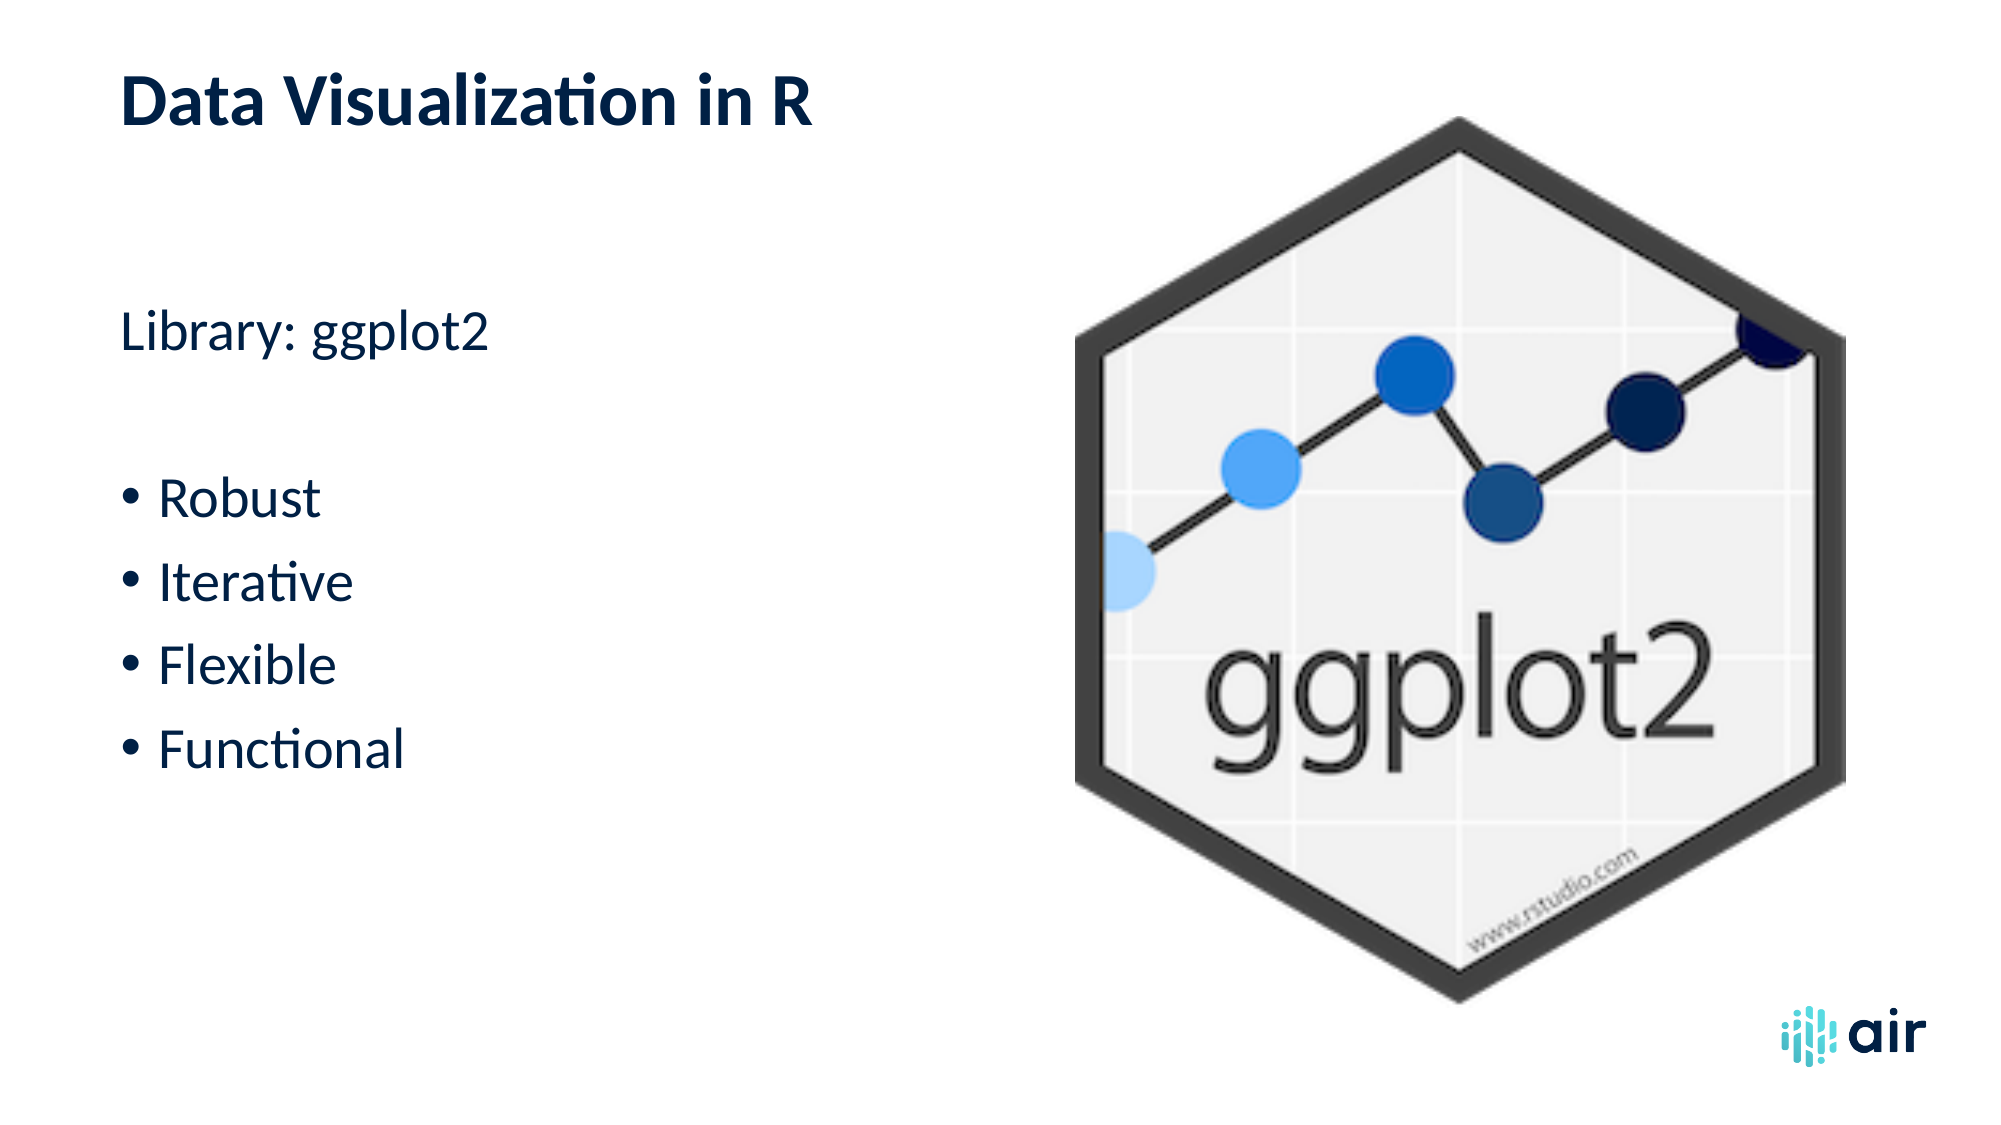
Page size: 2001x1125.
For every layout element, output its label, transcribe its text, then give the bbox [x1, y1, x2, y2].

title Data Visualization in R [105, 52, 921, 240]
list Library: ggplot2 Robust Iterative Flexible Functional [105, 292, 921, 1014]
picture [1075, 116, 1932, 1070]
